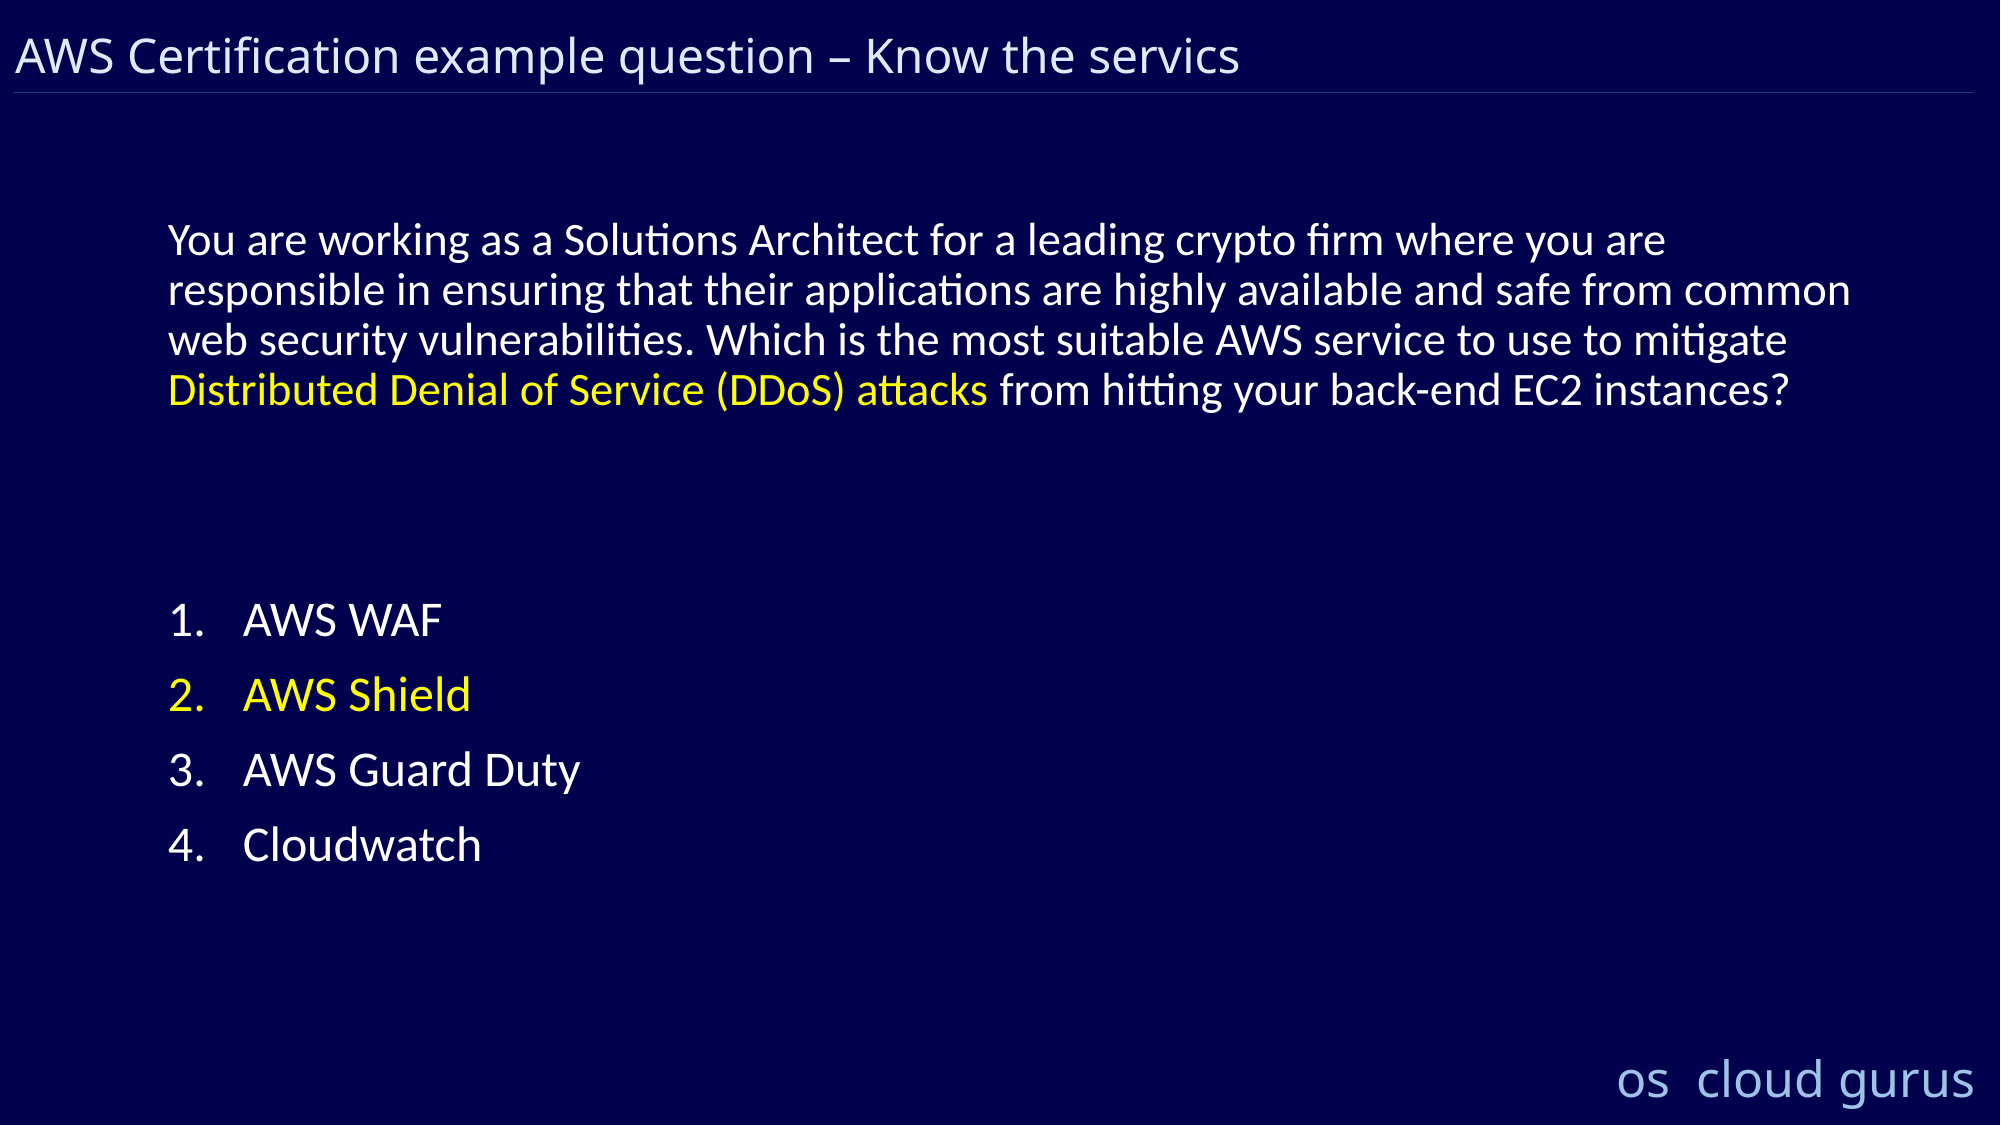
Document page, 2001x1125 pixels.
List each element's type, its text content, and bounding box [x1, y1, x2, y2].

list You are working as a Solutions Architect for a leading crypto firm where you are responsible in ensuring that their applications are highly available and safe from common web security vulnerabilities. Which is the most suitable AWS service to use to mitigate Distributed Denial of Service (DDoS) attacks from hitting your back-end EC2 instances? [153, 207, 1878, 458]
text_box AWS WAF AWS Shield AWS Guard Duty Cloudwatch [152, 586, 1878, 1092]
text_box AWS Certification example question – Know the servics [0, 0, 1261, 116]
text_box os cloud gurus [1592, 1039, 2000, 1115]
